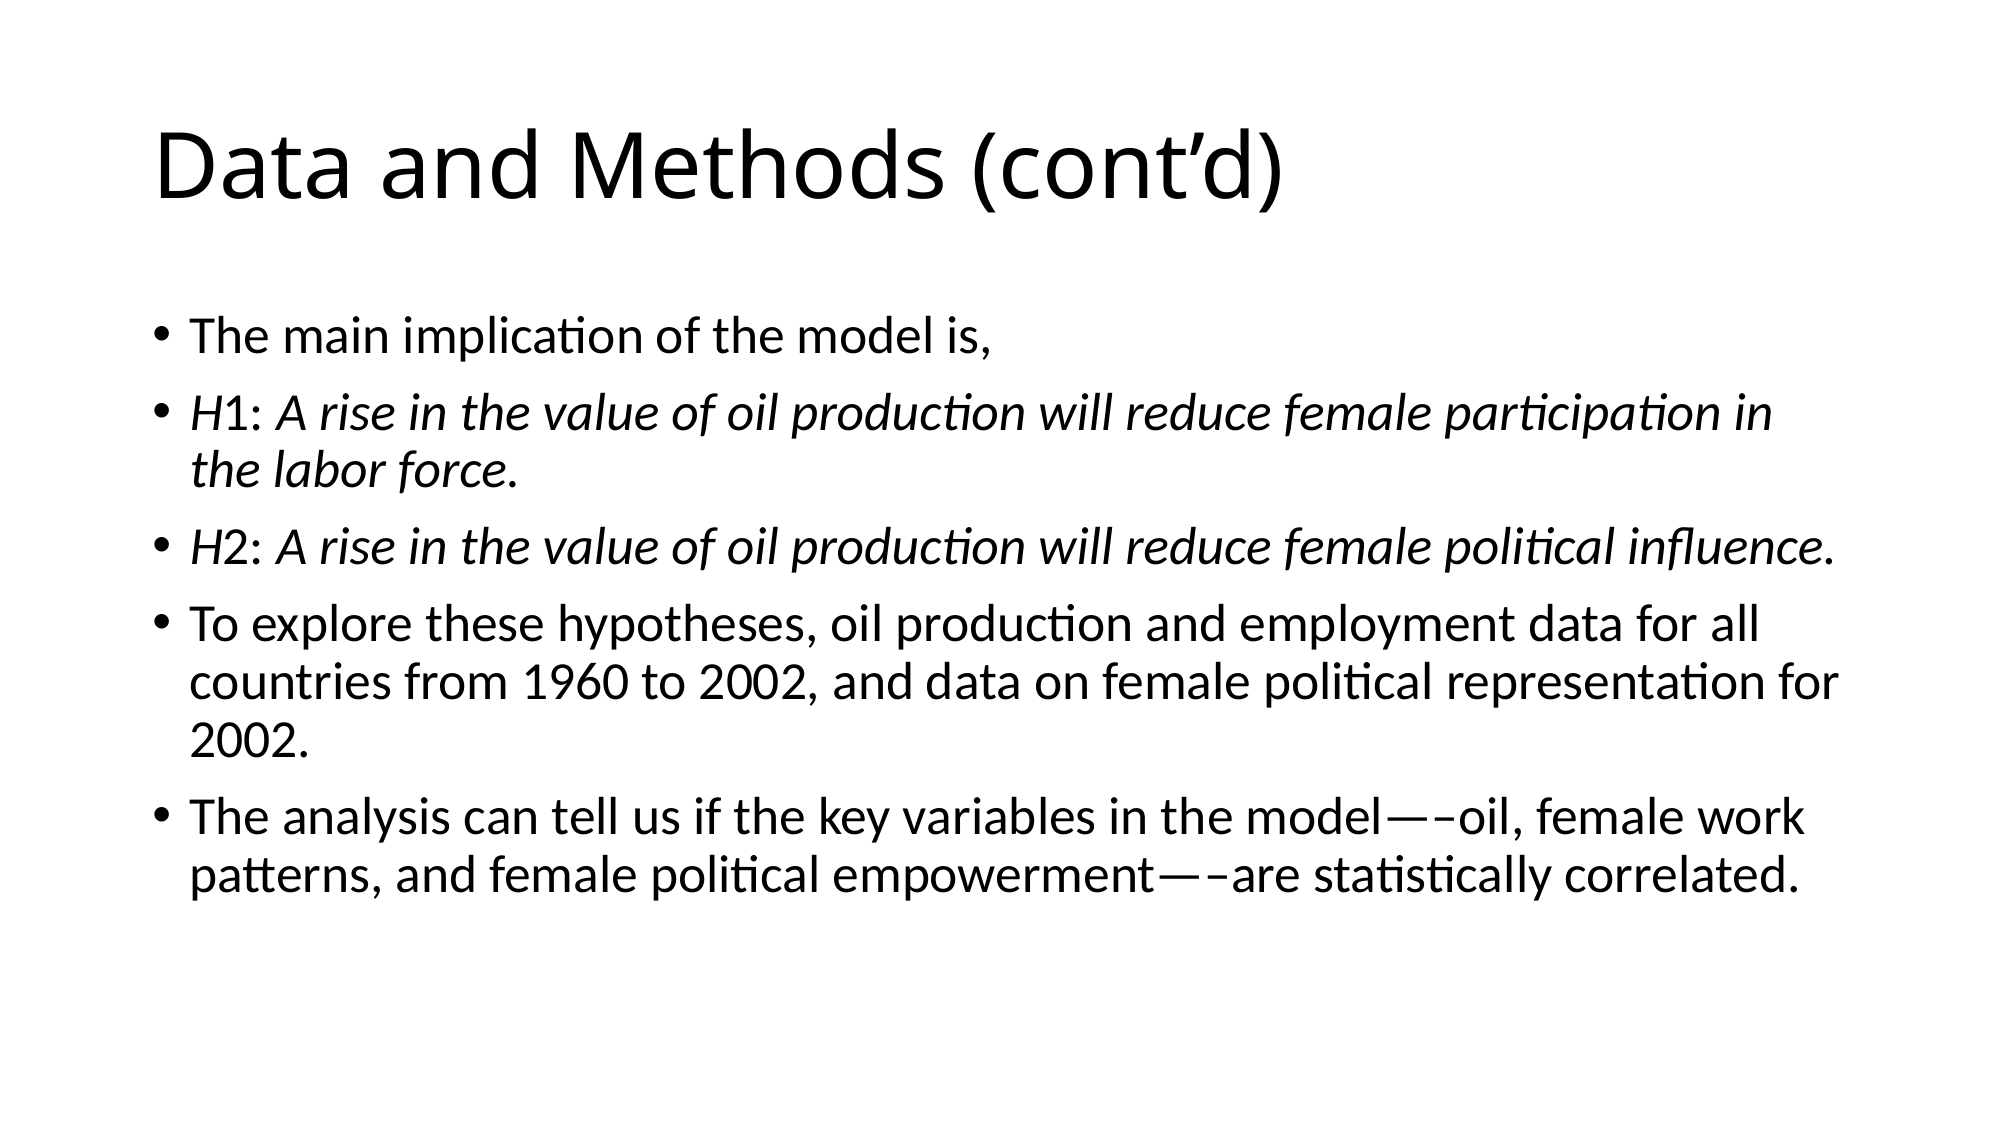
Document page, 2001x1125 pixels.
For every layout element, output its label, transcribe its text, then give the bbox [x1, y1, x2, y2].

list The main implication of the model is, H1: A rise in the value of oil production will reduce female participation in the labor force. H2: A rise in the value of oil production will reduce female political influence. To explore these hypotheses, oil production and employment data for all countries from 1960 to 2002, and data on female political representation for 2002. The analysis can tell us if the key variables in the model—–oil, female work patterns, and female political empowerment—–are statistically correlated. [137, 299, 1863, 1014]
title Data and Methods (cont’d) [137, 59, 1863, 278]
